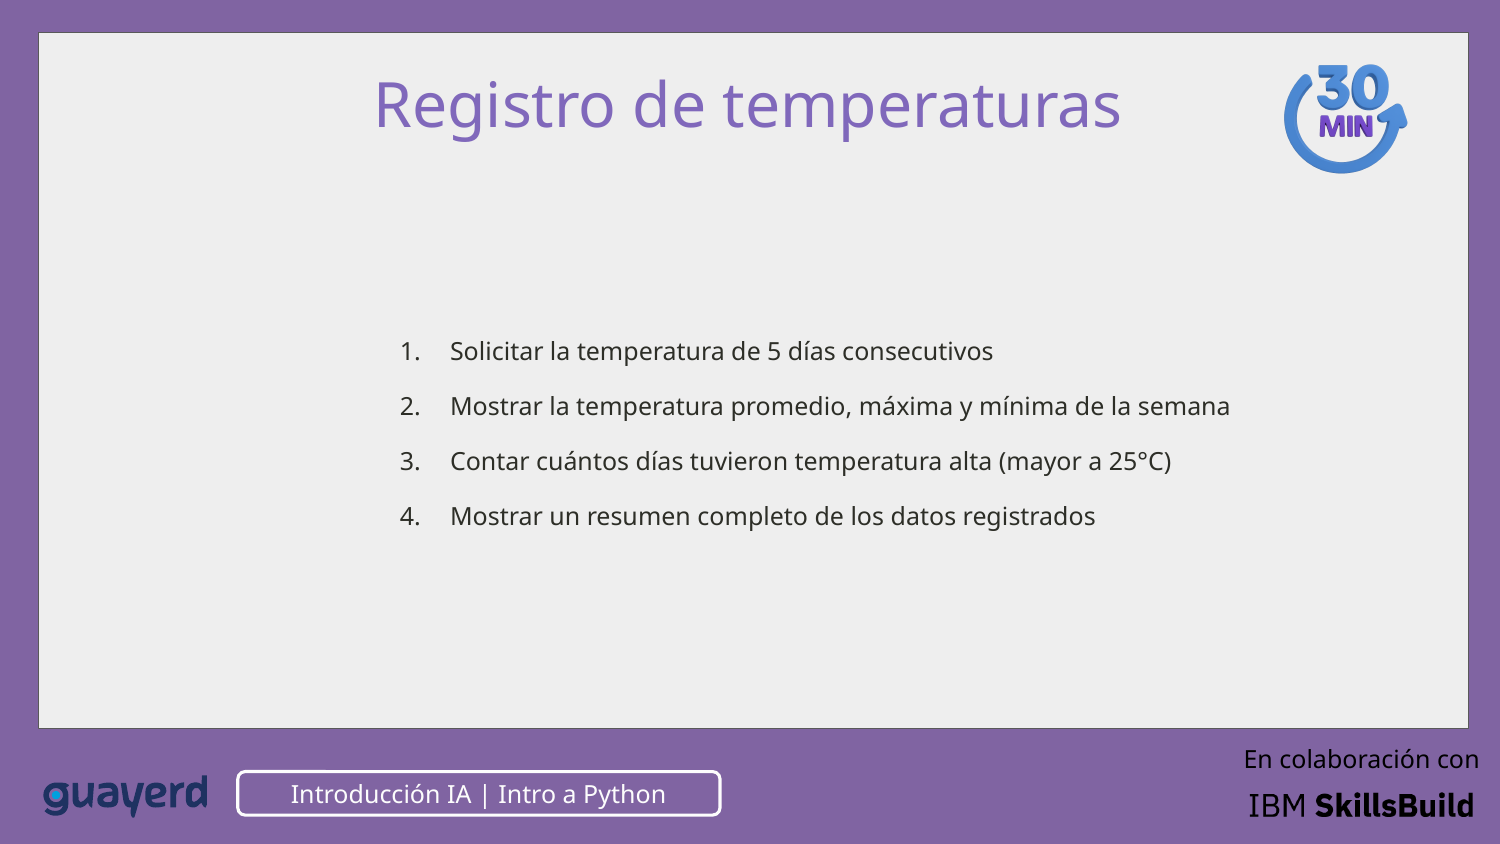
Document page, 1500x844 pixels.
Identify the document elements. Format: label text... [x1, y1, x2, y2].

text_box Introducción IA | Intro a Python [237, 771, 721, 816]
text_box Solicitar la temperatura de 5 días consecutivos Mostrar la temperatura promedio, máxima y mínima de la semana Contar cuántos días tuvieron temperatura alta (mayor a 25°C) Mostrar un resumen completo de los datos registrados [359, 320, 1261, 546]
text_box Registro de temperaturas [179, 58, 1278, 157]
picture [1279, 58, 1412, 178]
picture [1249, 792, 1473, 817]
